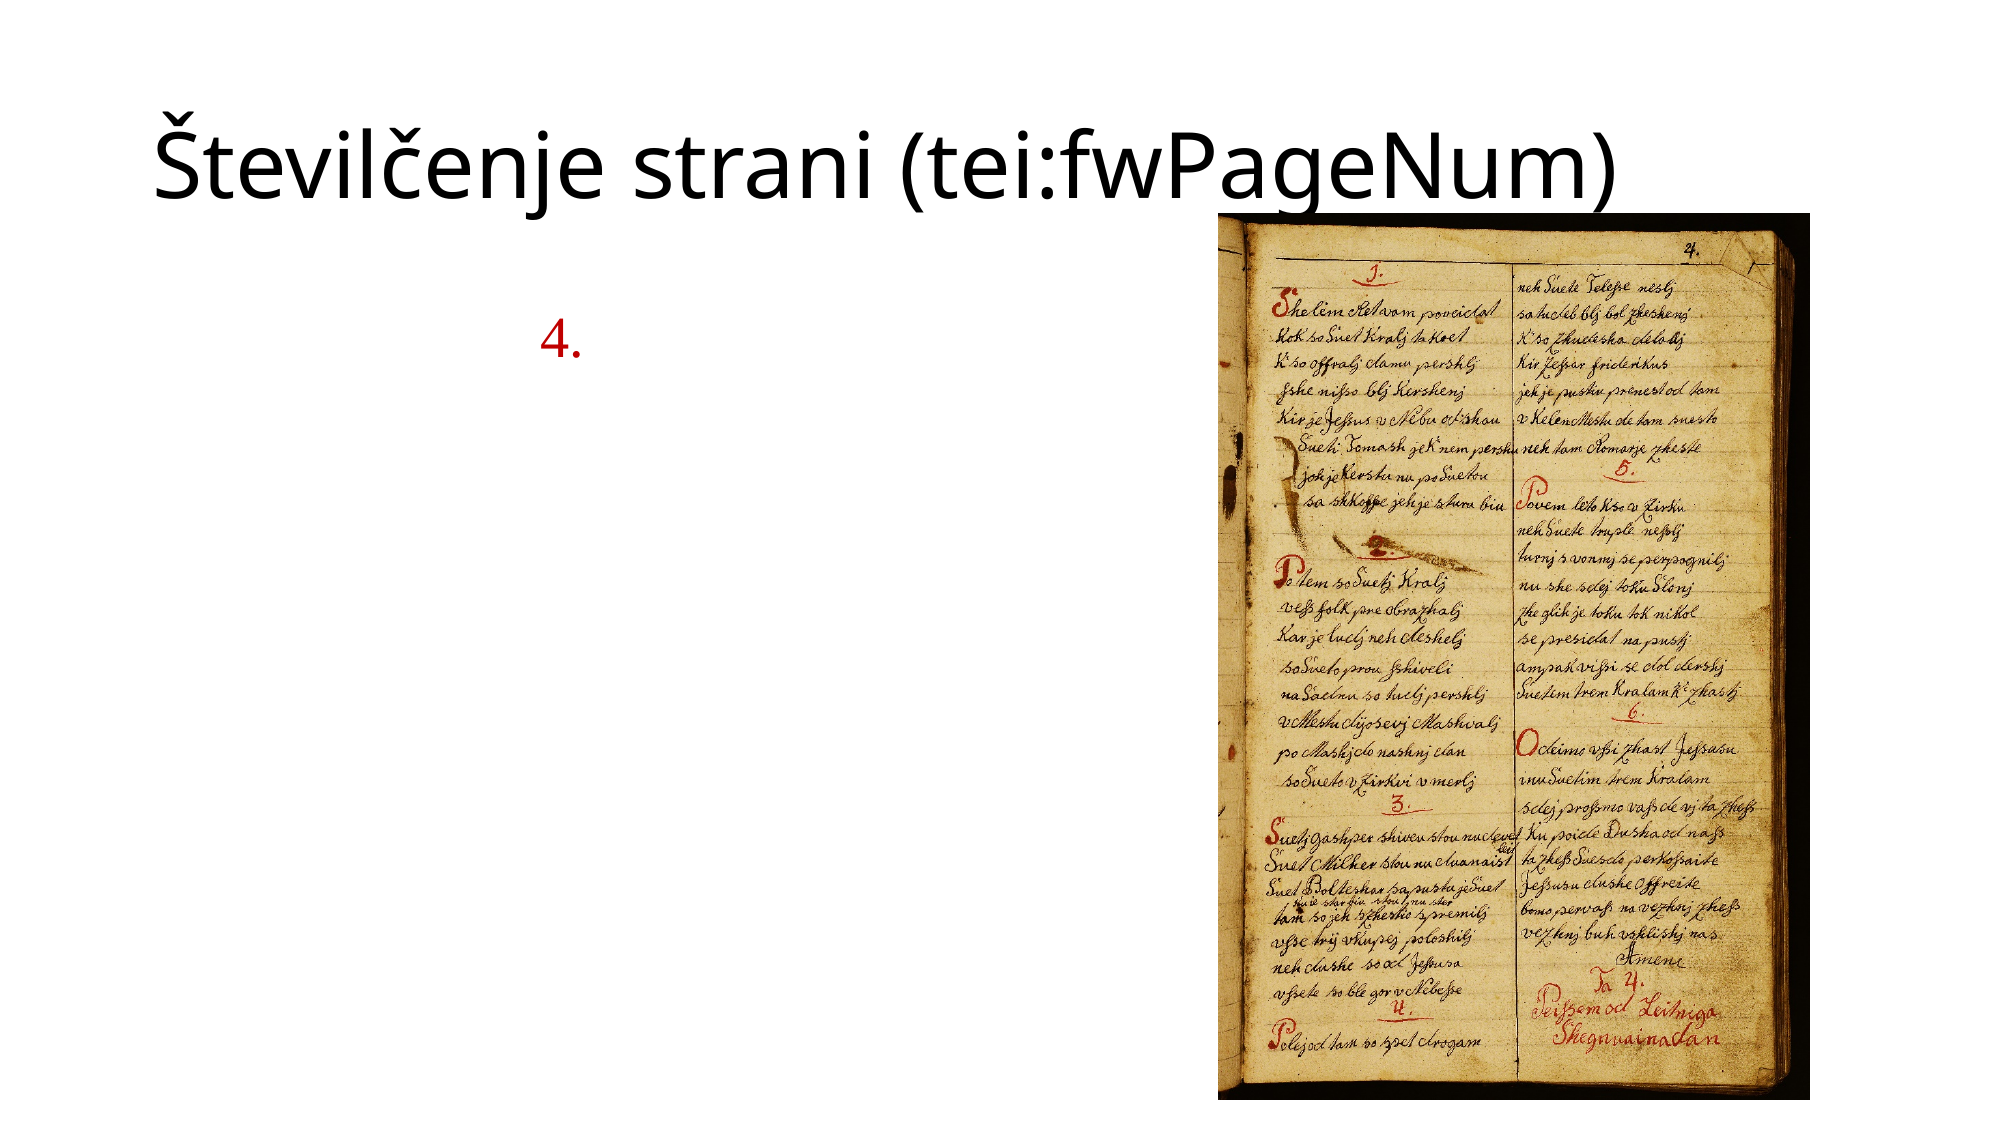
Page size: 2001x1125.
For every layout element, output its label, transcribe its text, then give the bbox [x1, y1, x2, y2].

list 4. [137, 299, 988, 1014]
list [1218, 213, 1810, 1100]
title Številčenje strani (tei:fwPageNum) [137, 59, 1863, 278]
